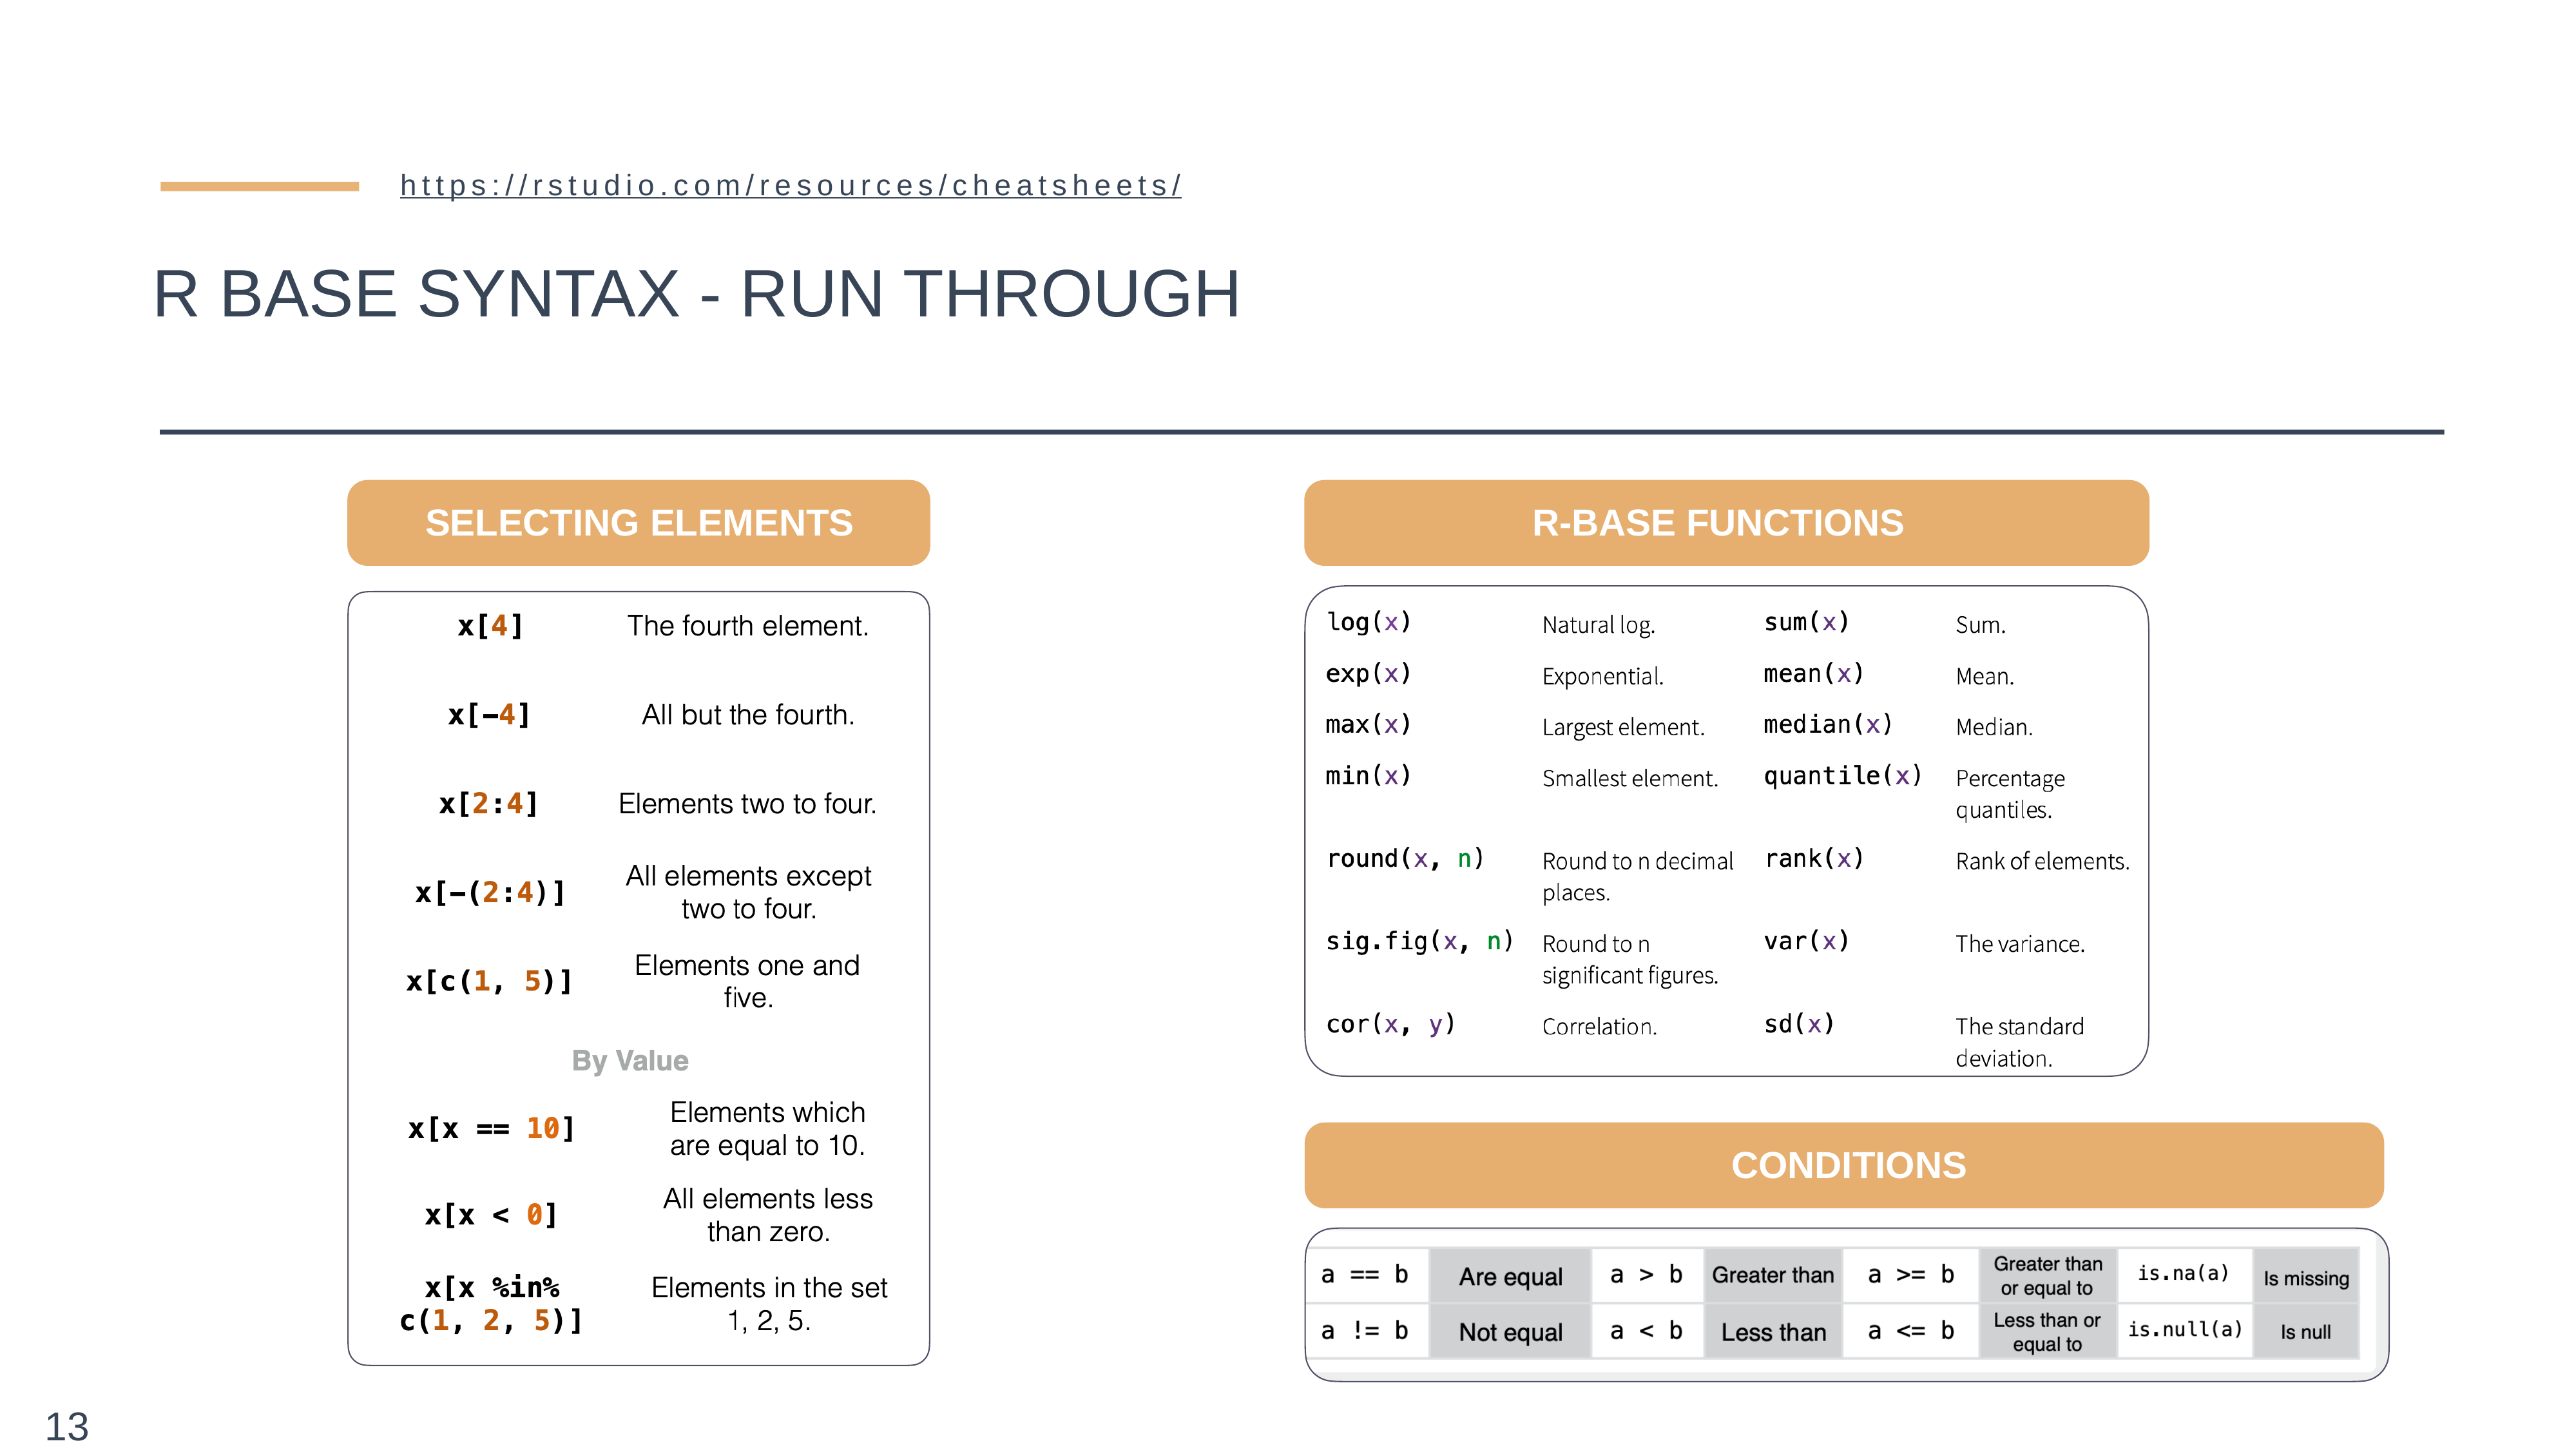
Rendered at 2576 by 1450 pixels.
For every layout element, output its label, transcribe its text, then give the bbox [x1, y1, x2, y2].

text_box [1253, 429, 2445, 435]
text_box [1304, 1122, 2385, 1208]
picture [347, 591, 930, 1366]
text_box 13 [39, 1395, 110, 1450]
picture [1304, 585, 2149, 1077]
text_box [1304, 479, 2150, 566]
text_box CONDITIONS [1727, 1136, 1973, 1195]
picture [1305, 1228, 2390, 1382]
text_box R-BASE FUNCTIONS [1527, 493, 1927, 553]
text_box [147, 160, 1253, 566]
